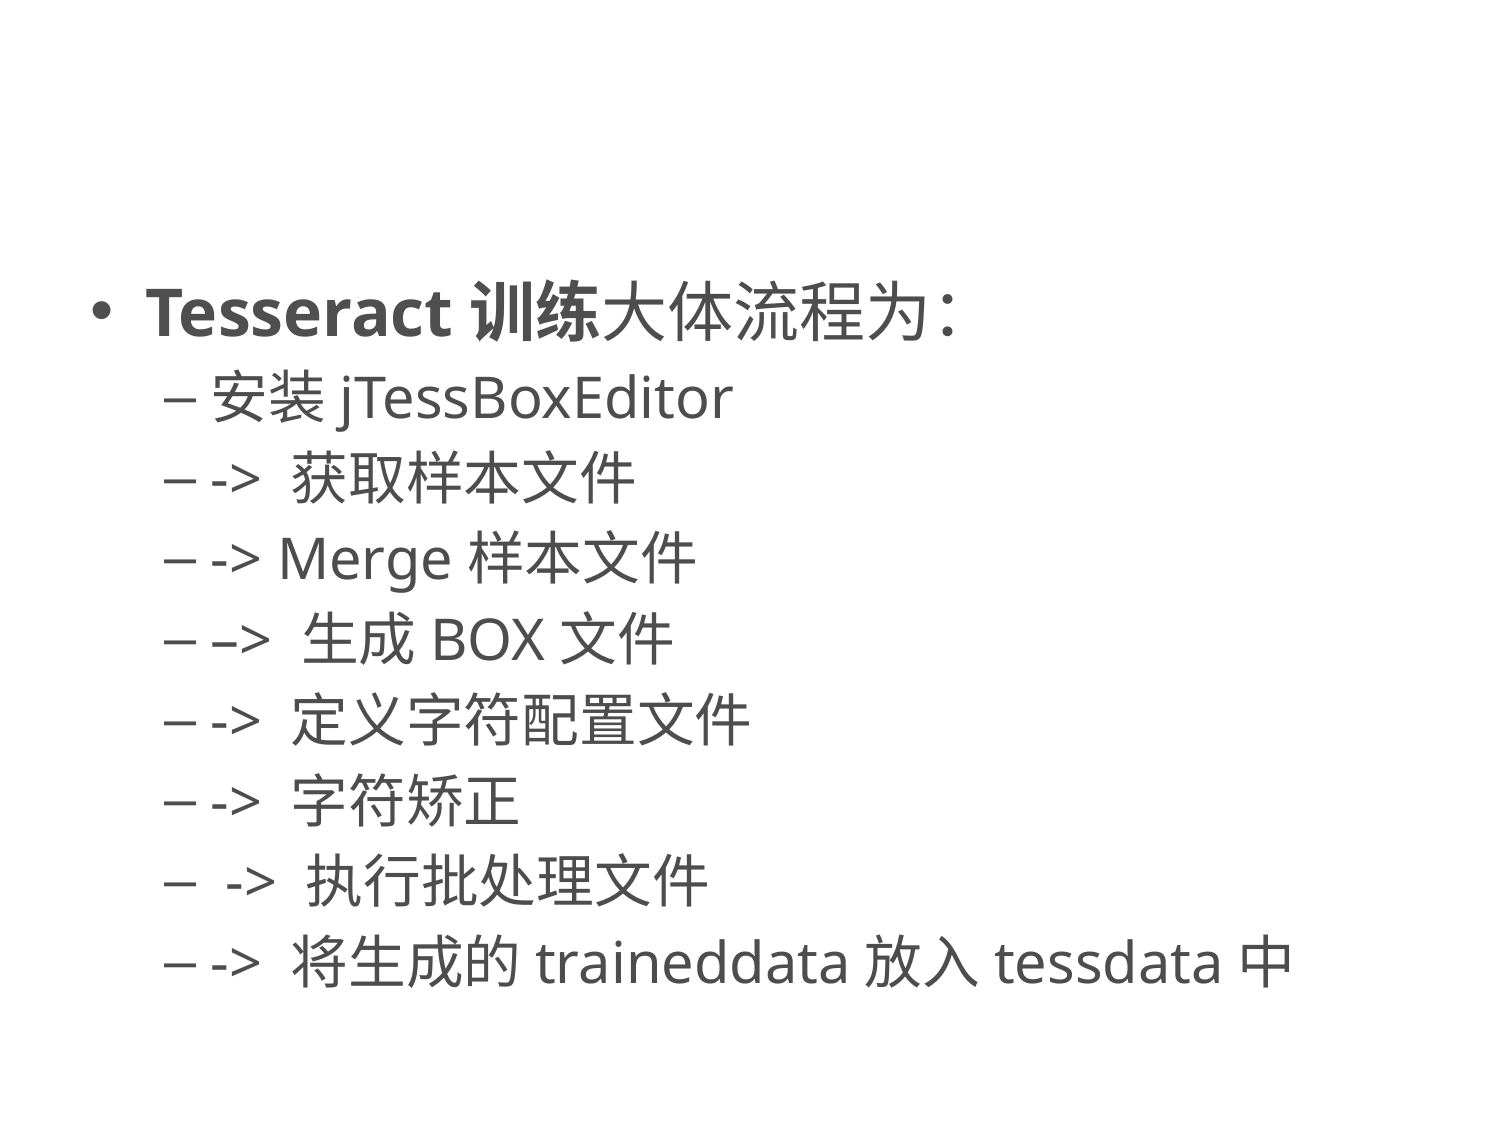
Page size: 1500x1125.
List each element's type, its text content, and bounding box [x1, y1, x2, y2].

list Tesseract训练大体流程为： 安装jTessBoxEditor -> 获取样本文件 -> Merge样本文件 –> 生成BOX文件 -> 定义字符配置文件 -> 字符矫正 -> 执行批处理文件 -> 将生成的traineddata放入tessdata中 [75, 262, 1425, 1005]
